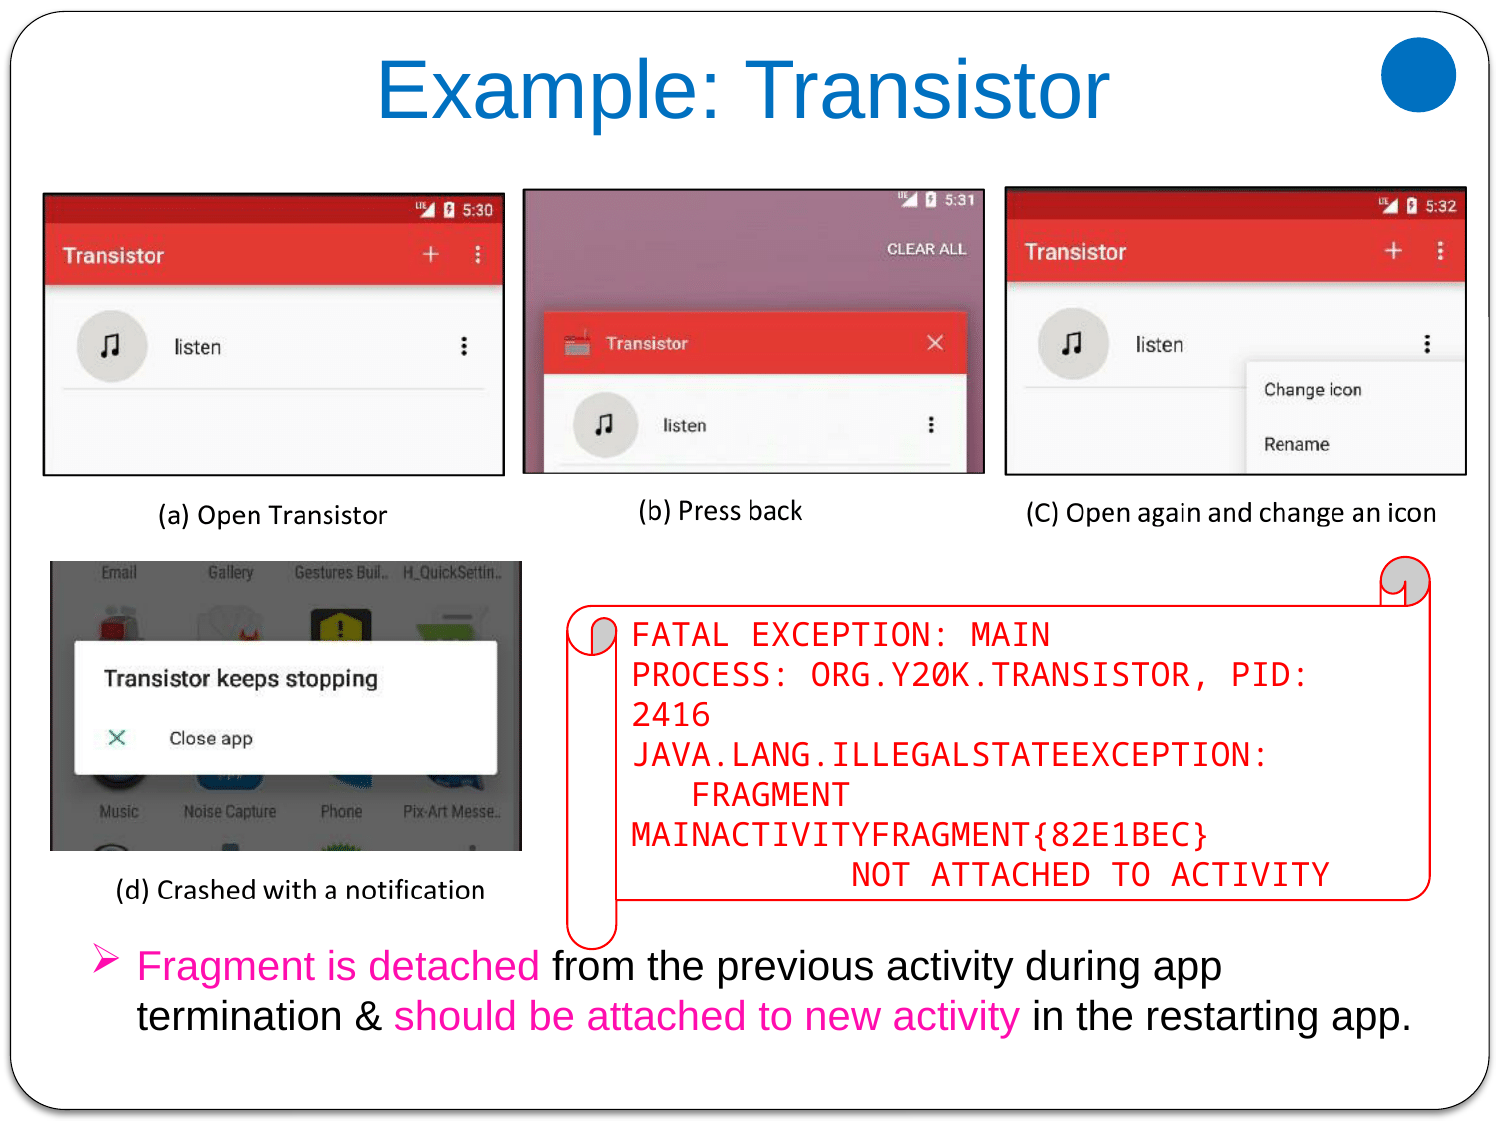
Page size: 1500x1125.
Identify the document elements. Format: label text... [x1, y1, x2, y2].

text_box Fragment is detached from the previous activity during app termination & should be attached to new activity in the restarting app. [75, 931, 1450, 1046]
picture [37, 184, 988, 537]
slide_number [1381, 37, 1457, 113]
picture [998, 186, 1474, 533]
text_box FATAL EXCEPTION: MAIN PROCESS: ORG.Y20K.TRANSISTOR, PID: 2416 JAVA.LANG.ILLEGALSTATEEXCEPTION: FRAGMENT MAINACTIVITYFRAGMENT{82E1BEC} NOT ATTACHED TO ACTIVITY [566, 555, 1431, 931]
picture [37, 543, 551, 932]
title Example: Transistor [106, 0, 1382, 151]
